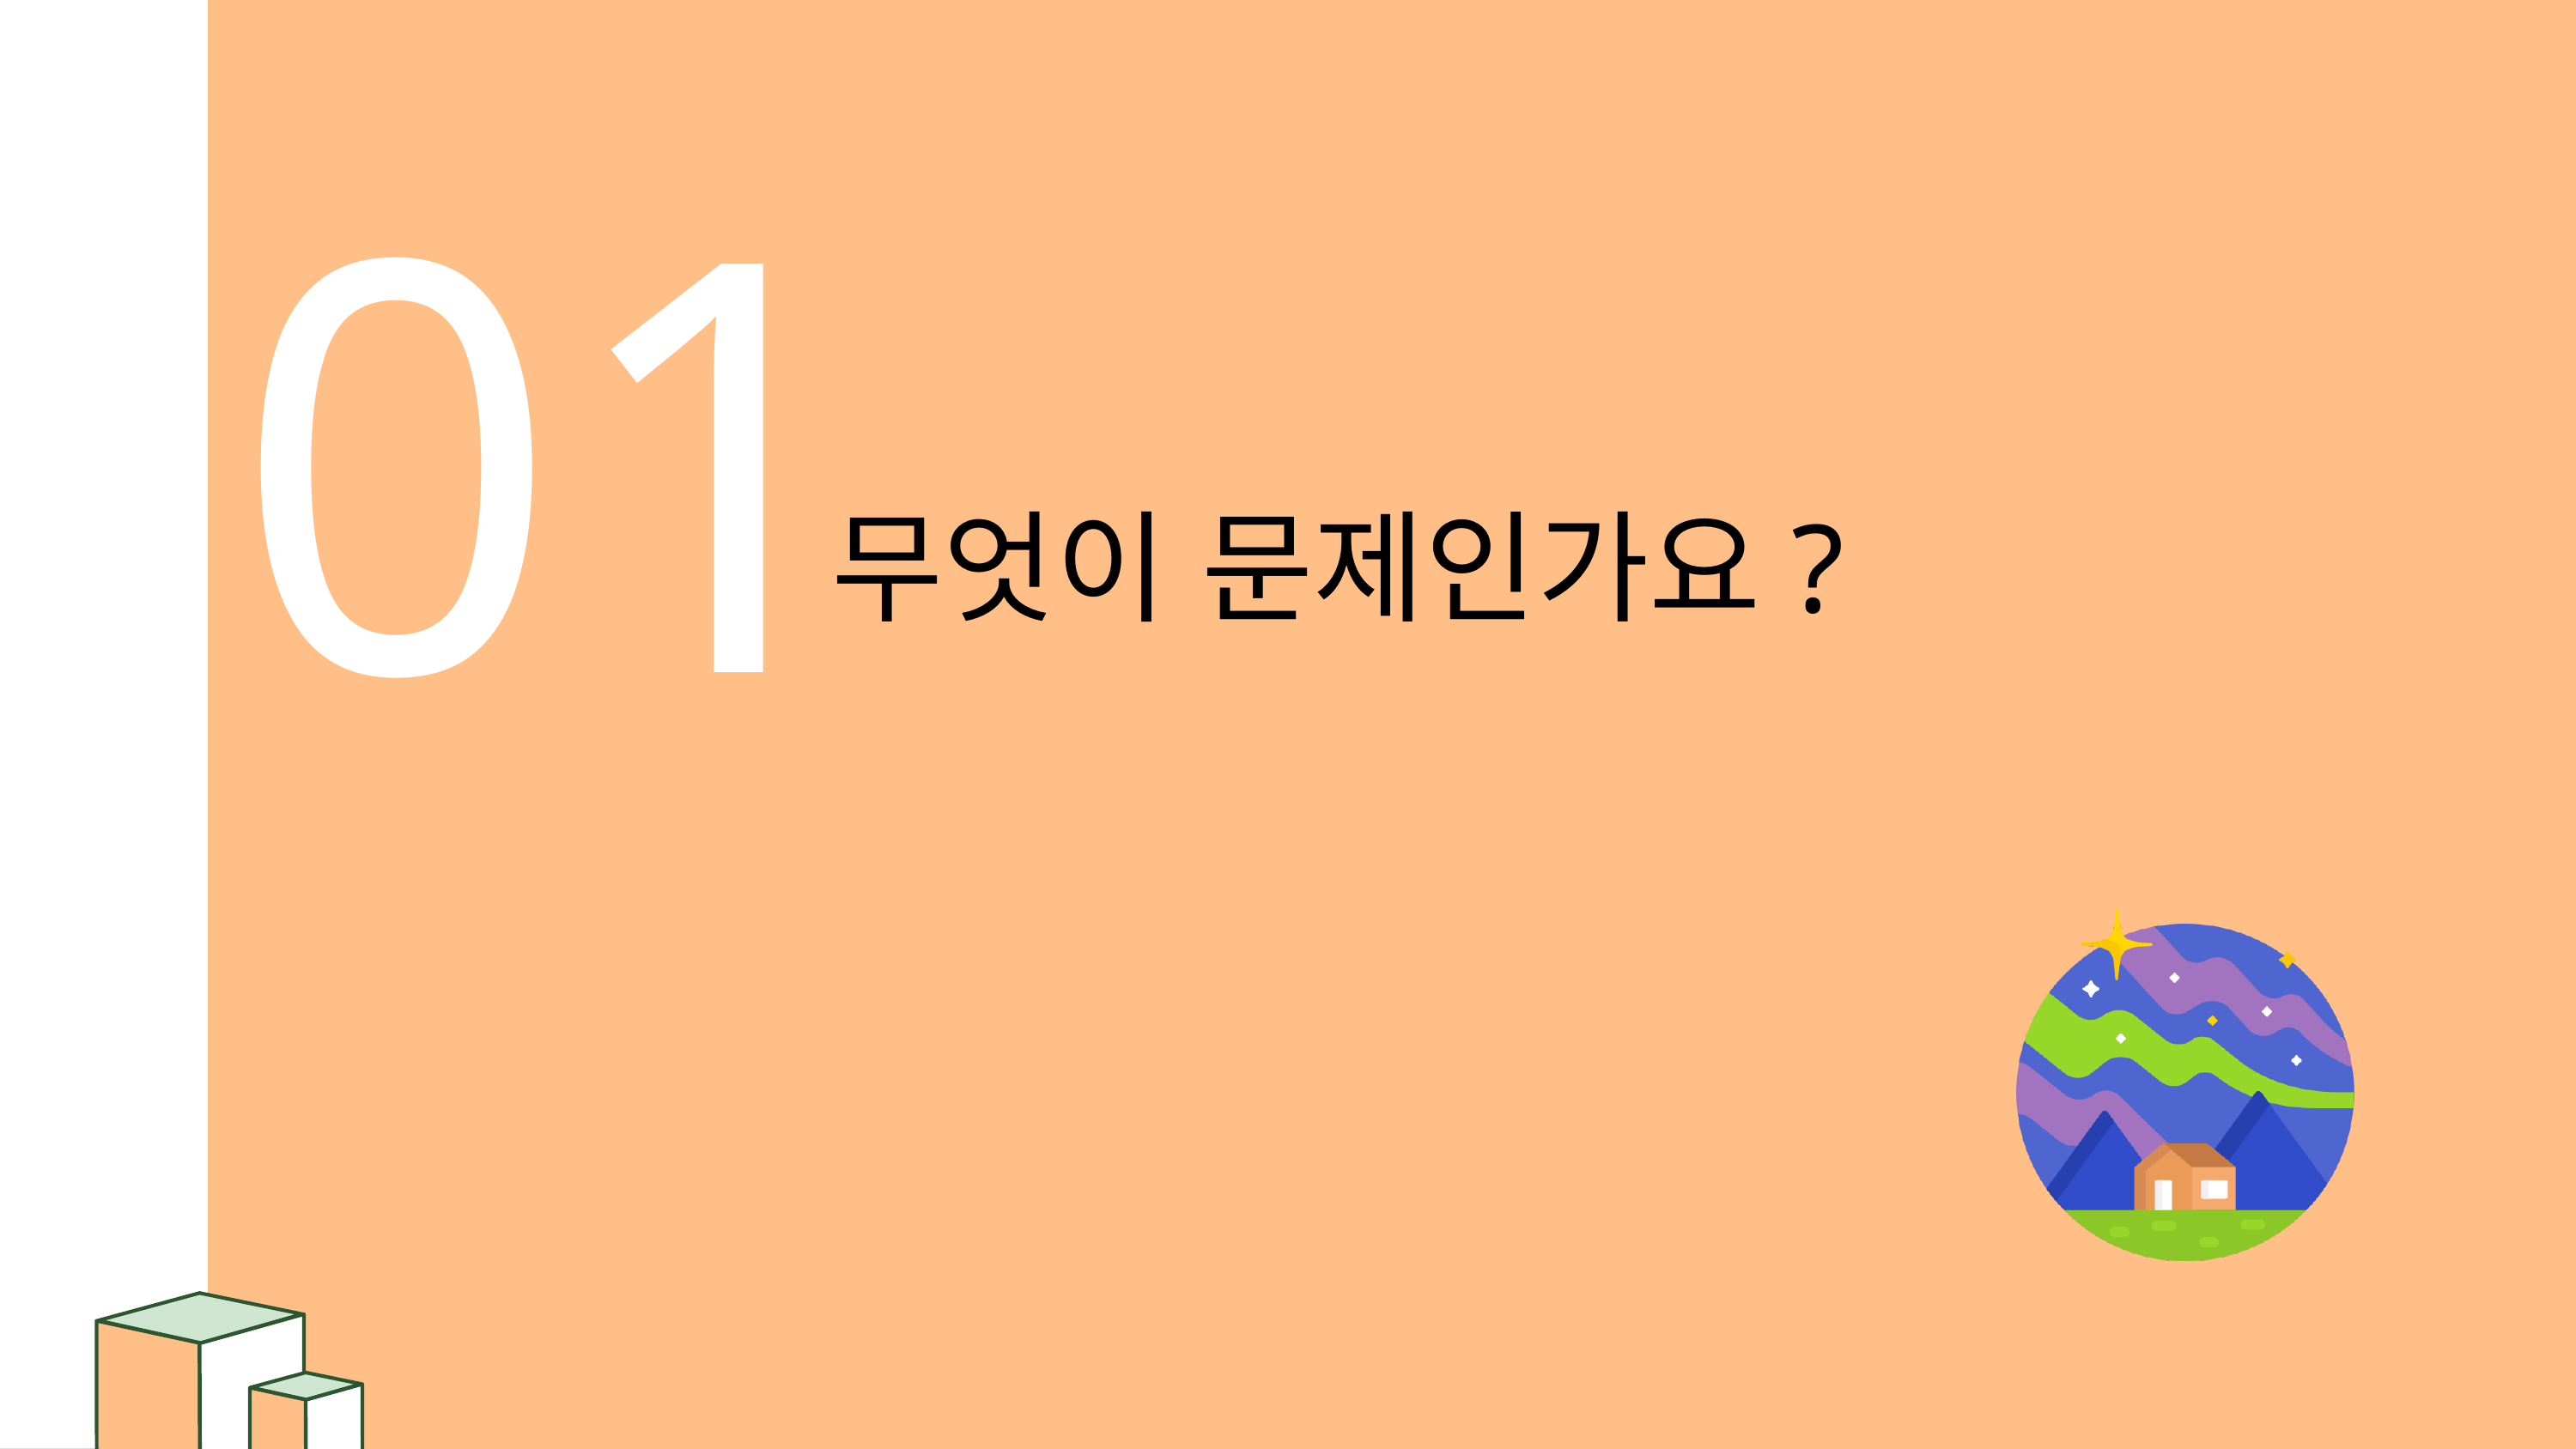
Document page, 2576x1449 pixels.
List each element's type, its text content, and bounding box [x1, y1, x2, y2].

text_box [96, 1292, 363, 1449]
text_box 01 [220, 94, 1215, 794]
text_box [0, 0, 208, 1449]
text_box 무엇이 문제인가요? [818, 483, 2576, 643]
picture [2008, 908, 2362, 1261]
